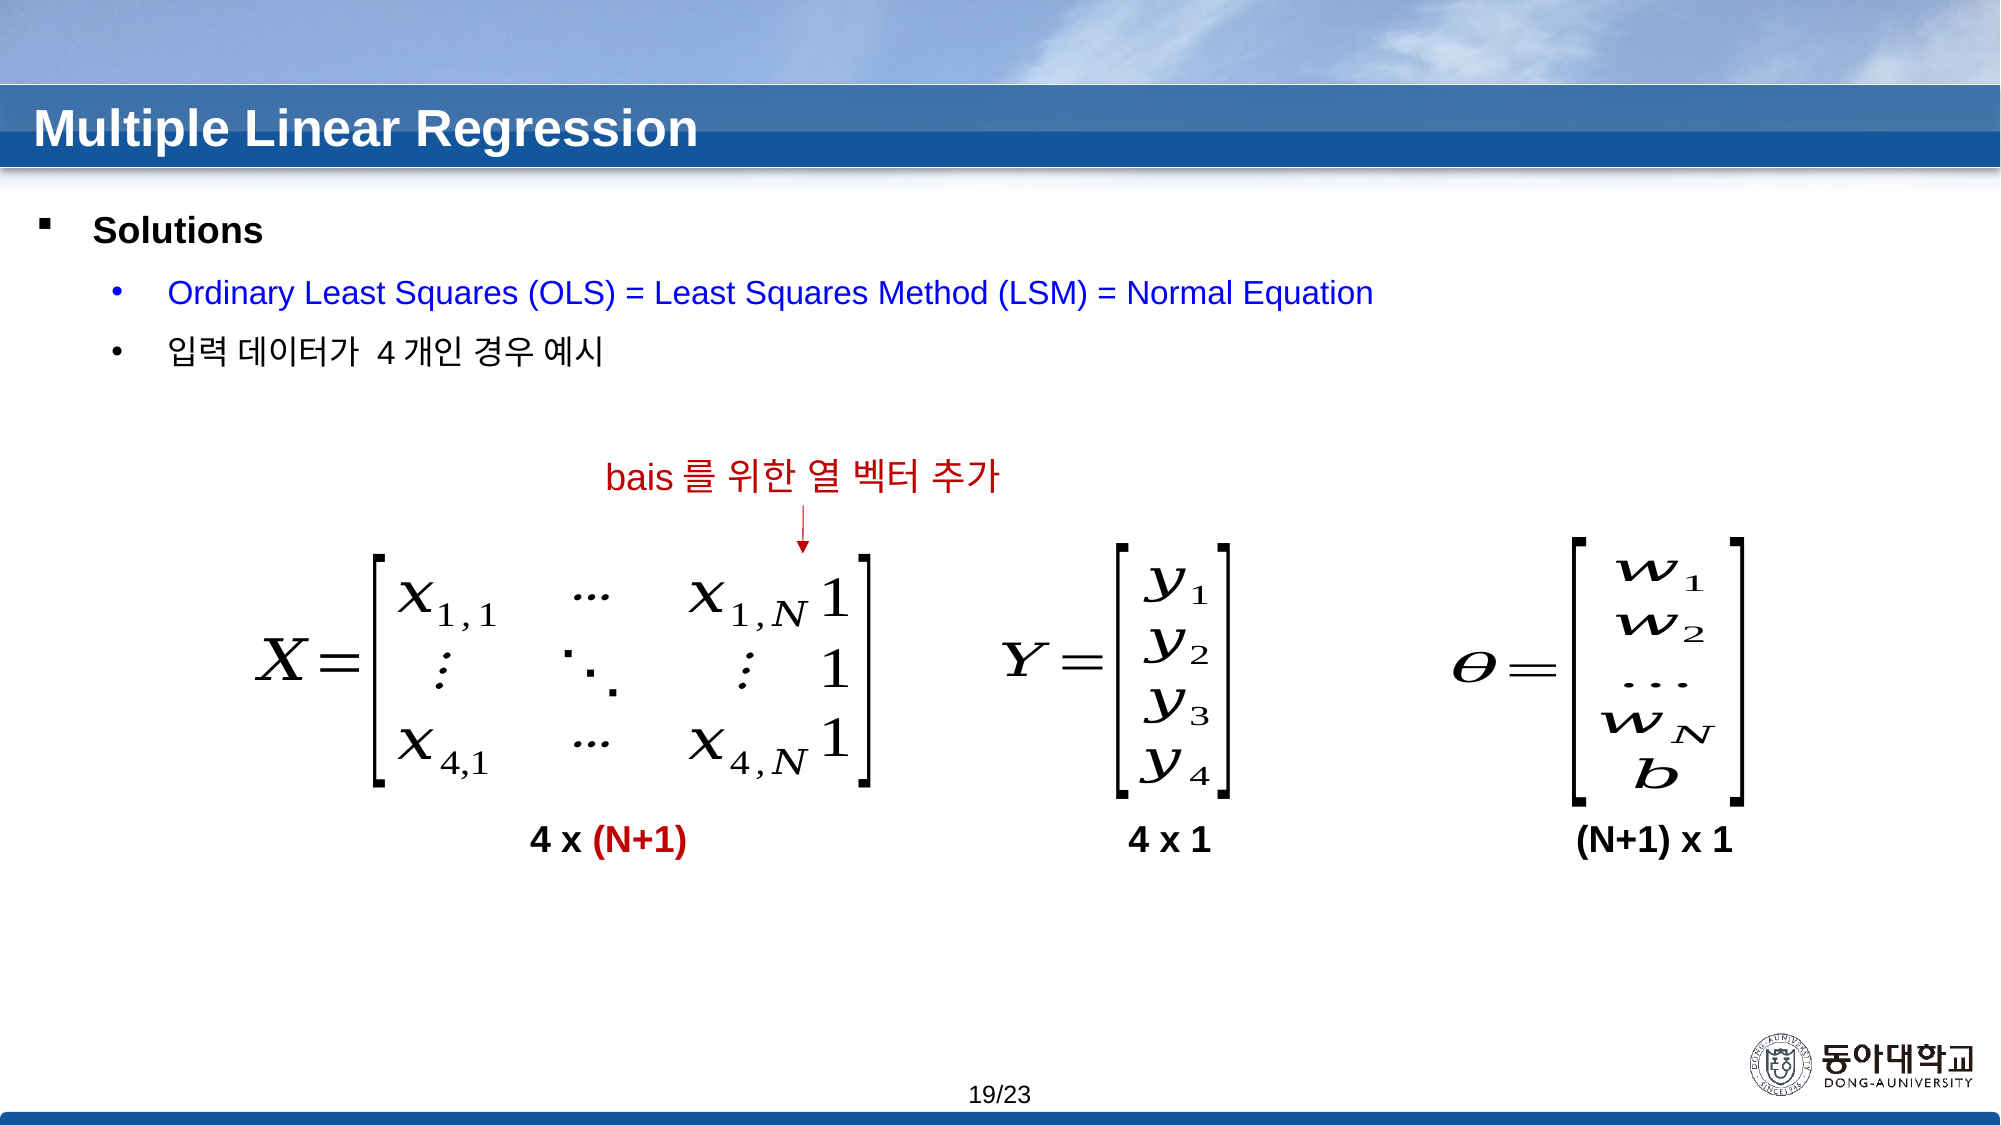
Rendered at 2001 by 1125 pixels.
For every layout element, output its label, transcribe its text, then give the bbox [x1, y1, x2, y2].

text_box bais를 위한 열 벡터 추가 [590, 445, 1016, 506]
picture [1742, 1024, 1983, 1110]
picture [0, 85, 2000, 167]
text_box (N+1) x 1 [1561, 807, 1749, 868]
text_box 4 x (N+1) [515, 807, 703, 868]
text_box Solutions Ordinary Least Squares (OLS) = Least Squares Method (LSM) = Normal Equation 입력 데이터가 4개인 경우 예시 [21, 176, 1391, 379]
text_box Multiple Linear Regression [19, 87, 1870, 165]
text_box 4 x 1 [1113, 807, 1227, 868]
